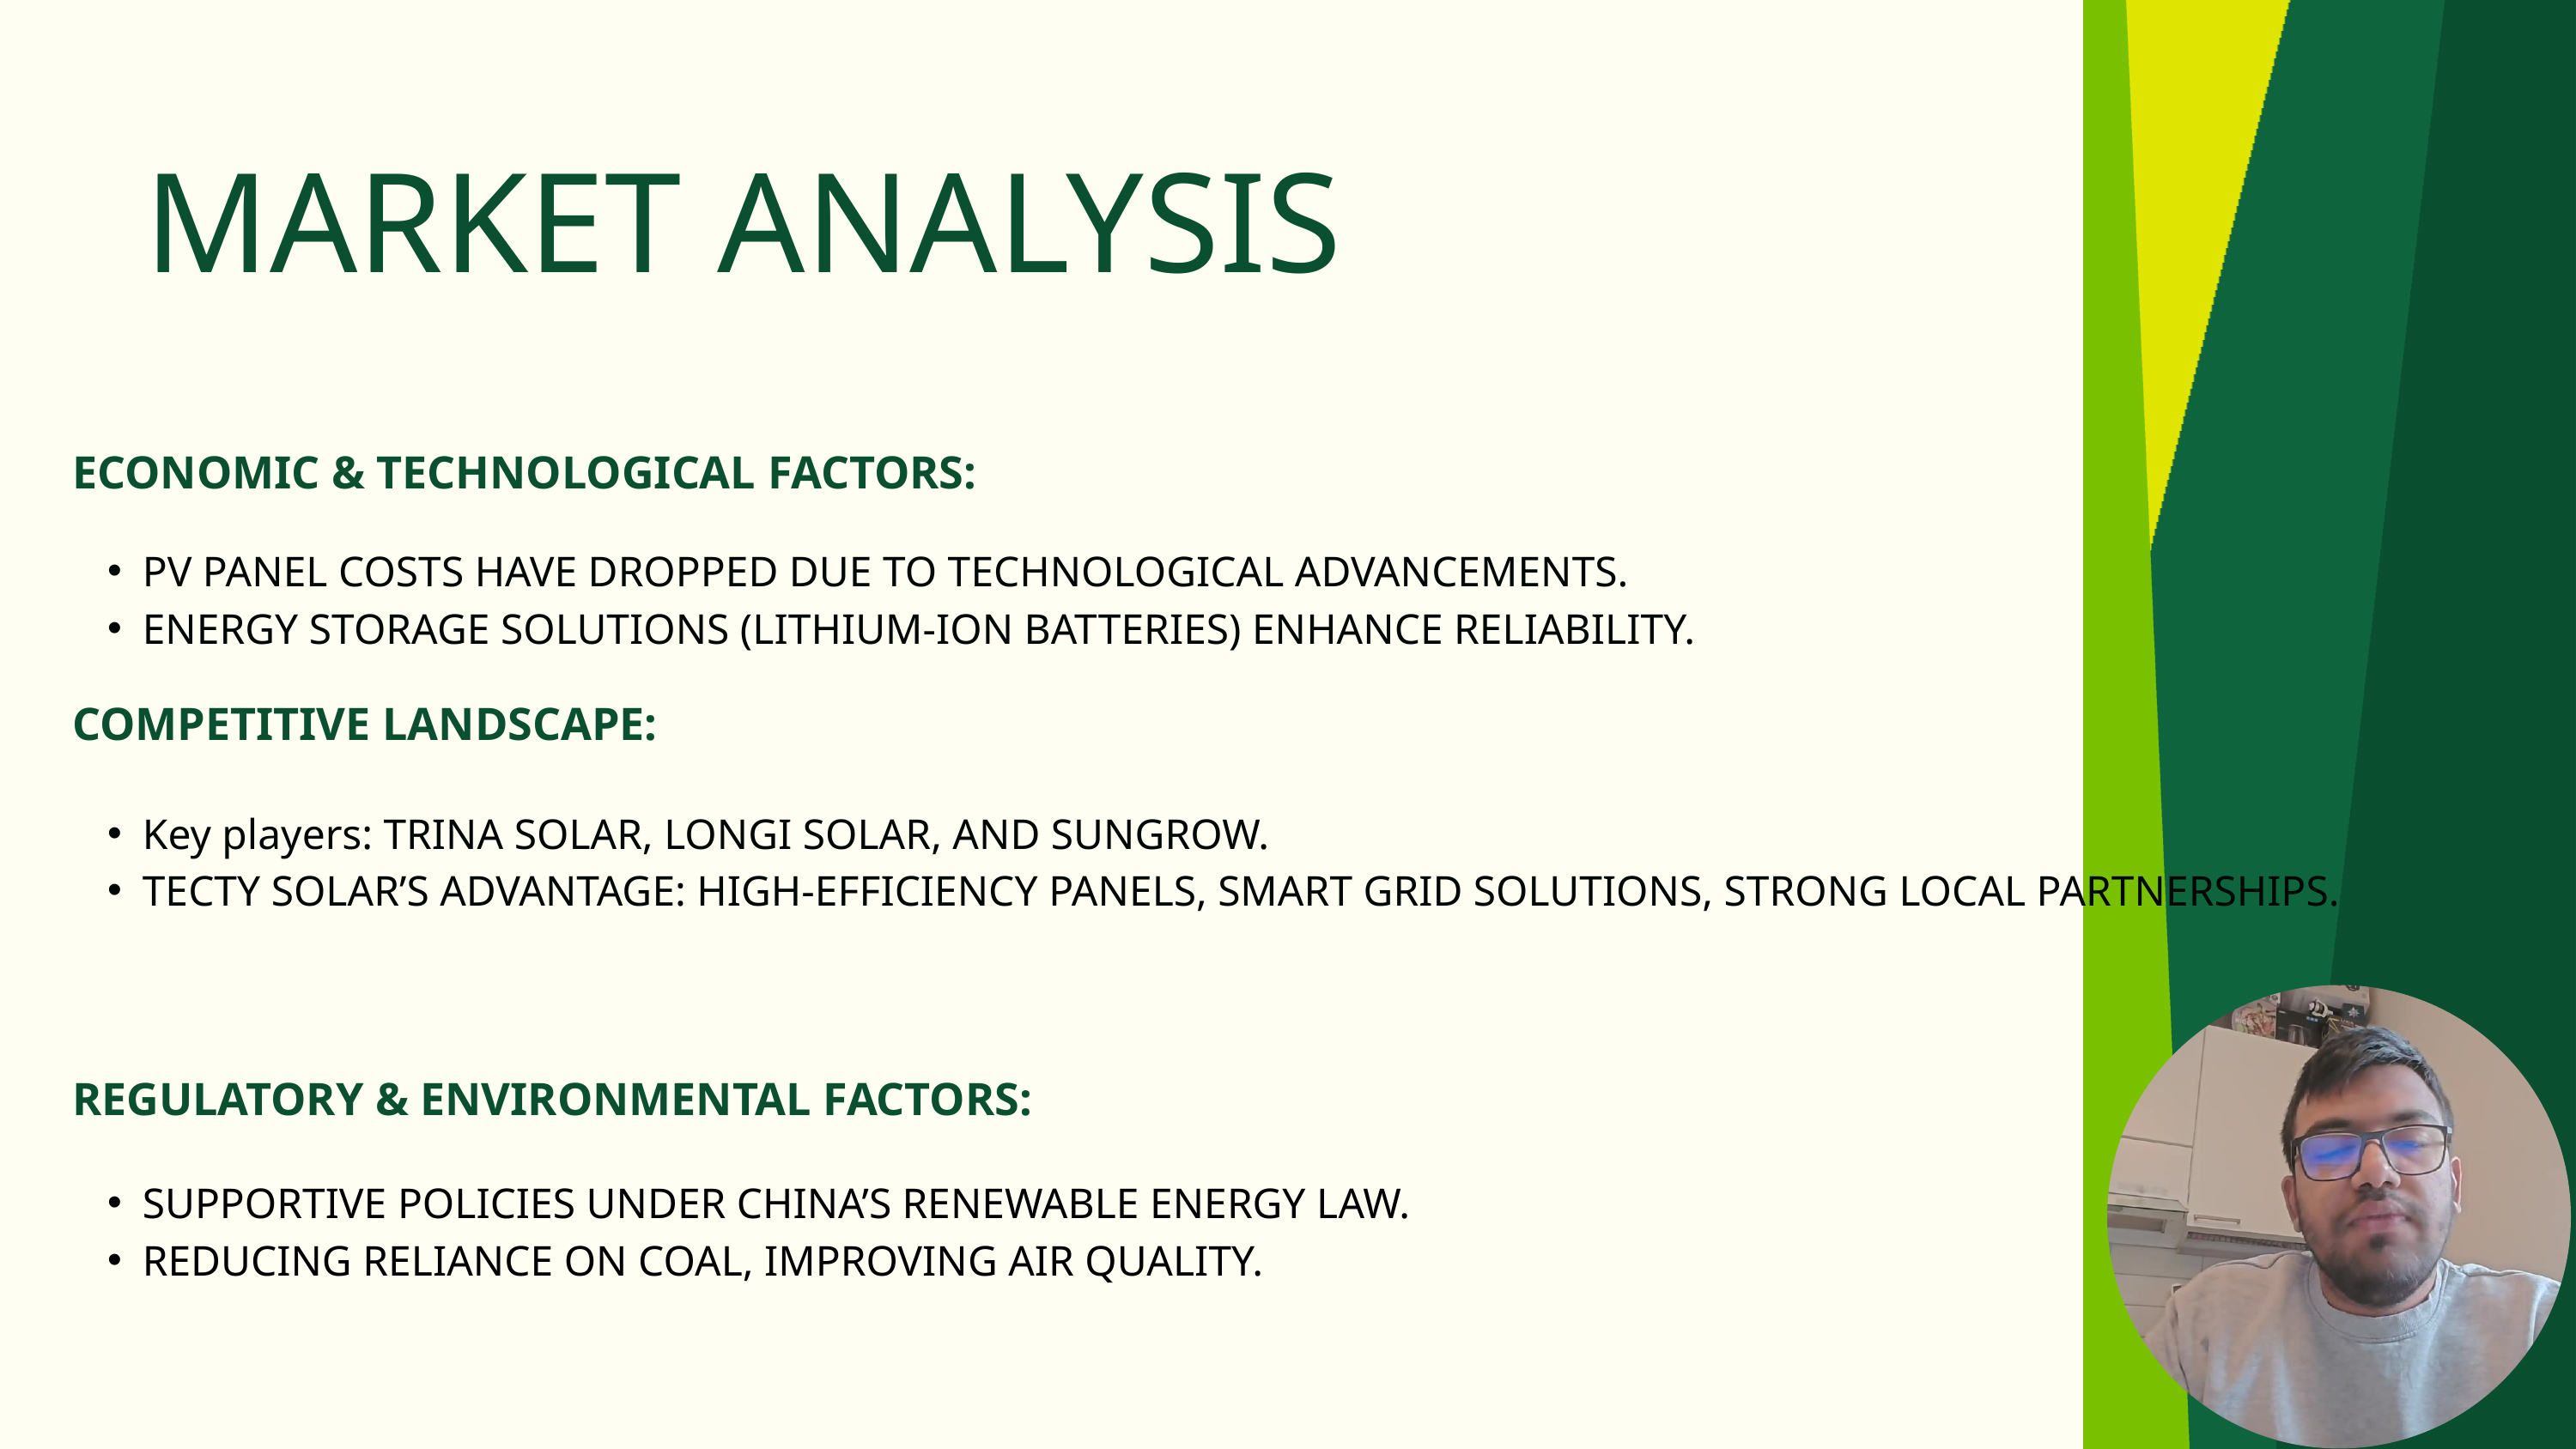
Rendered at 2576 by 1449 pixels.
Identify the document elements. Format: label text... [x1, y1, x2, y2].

text_box MARKET ANALYSIS [144, 161, 1842, 438]
text_box ECONOMIC & TECHNOLOGICAL FACTORS: PV PANEL COSTS HAVE DROPPED DUE TO TECHNOLOGICAL ADVANCEMENTS. ENERGY STORAGE SOLUTIONS (LITHIUM-ION BATTERIES) ENHANCE RELIABILITY. [72, 452, 1914, 698]
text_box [2106, 985, 2572, 1449]
text_box REGULATORY & ENVIRONMENTAL FACTORS: SUPPORTIVE POLICIES UNDER CHINA’S RENEWABLE ENERGY LAW. REDUCING RELIANCE ON COAL, IMPROVING AIR QUALITY. [72, 1079, 1511, 1284]
text_box COMPETITIVE LANDSCAPE: Key players: TRINA SOLAR, LONGI SOLAR, AND SUNGROW. TECTY SOLAR’S ADVANTAGE: HIGH-EFFICIENCY PANELS, SMART GRID SOLUTIONS, STRONG LOCAL PARTNERSHIPS. [72, 698, 2432, 914]
text_box [2083, 0, 2576, 1449]
